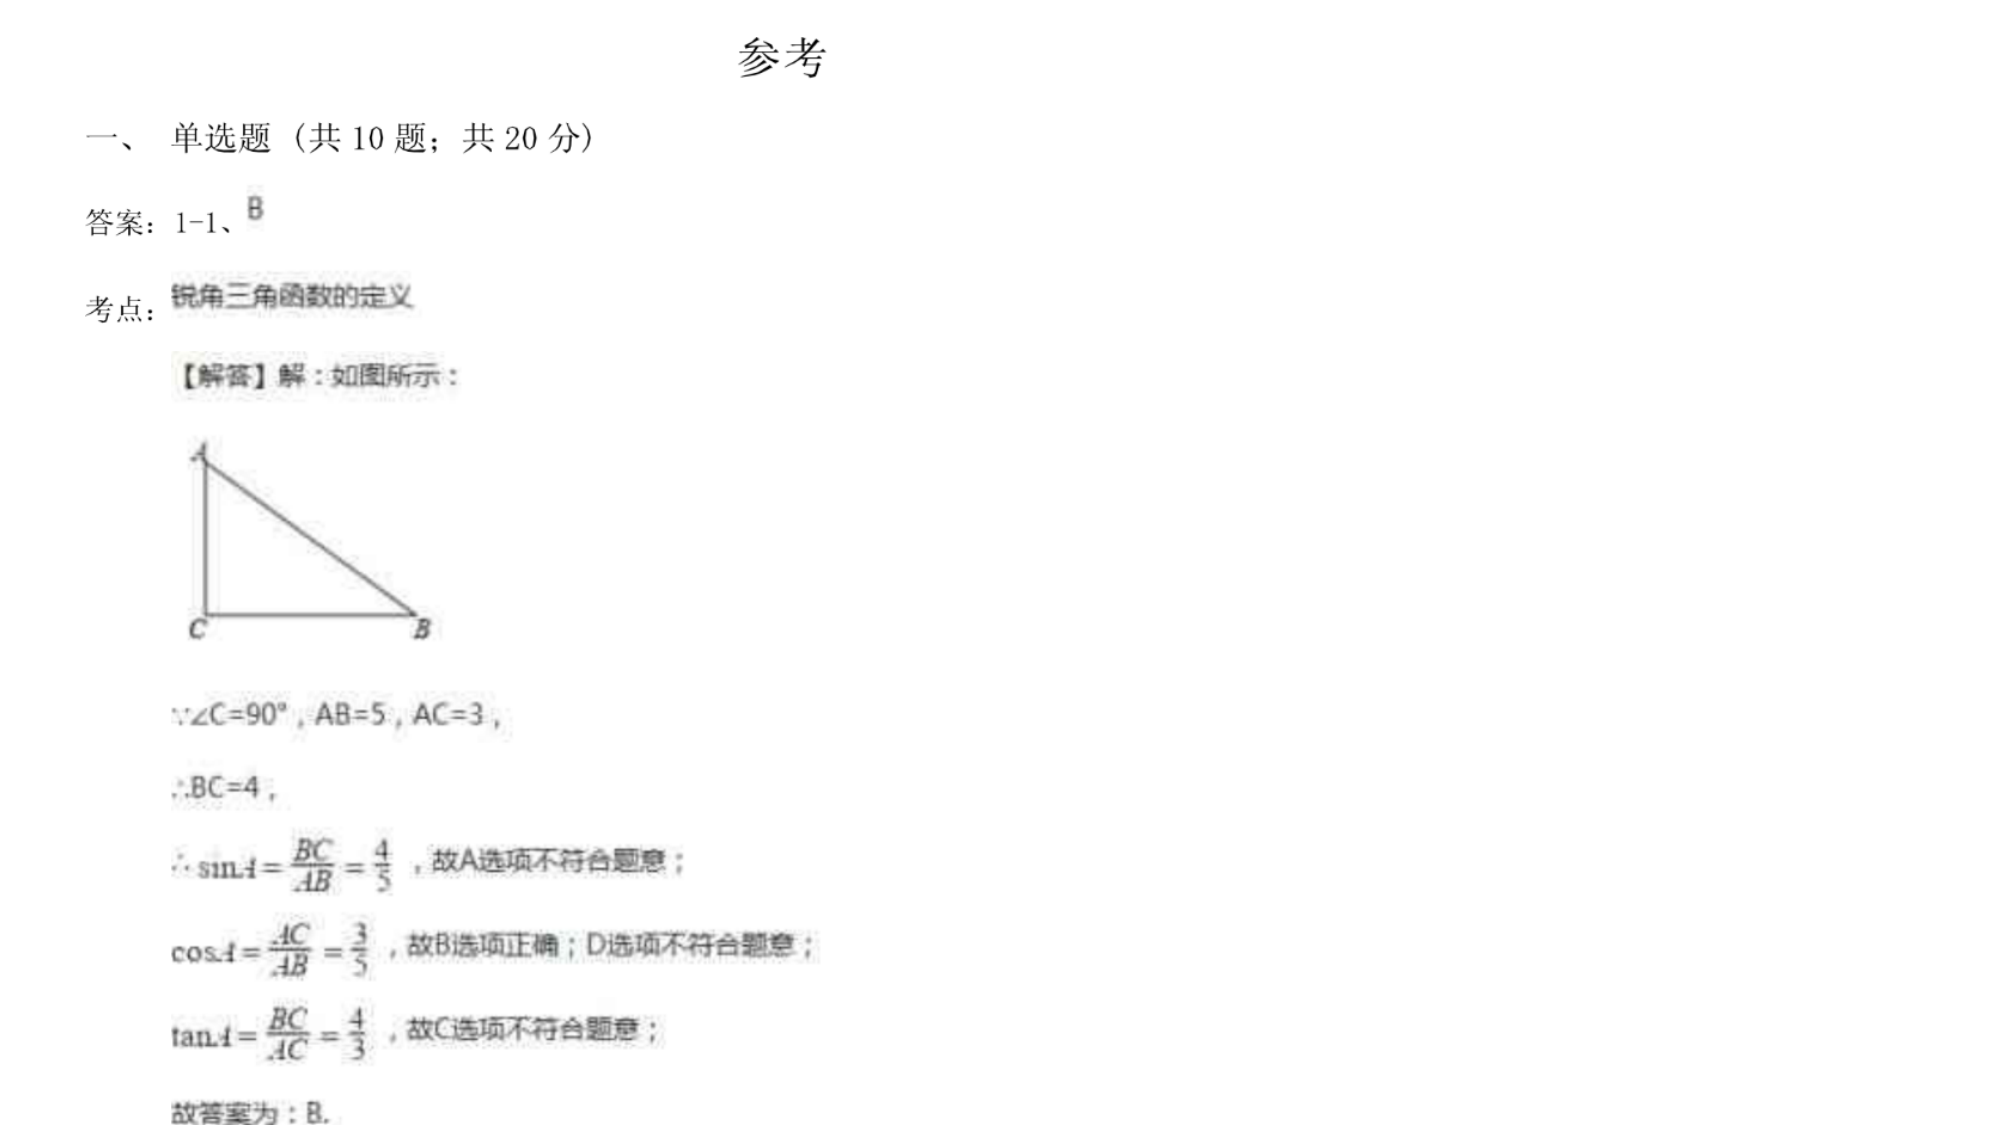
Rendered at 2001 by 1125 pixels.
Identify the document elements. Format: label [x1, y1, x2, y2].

picture [84, 0, 829, 1125]
